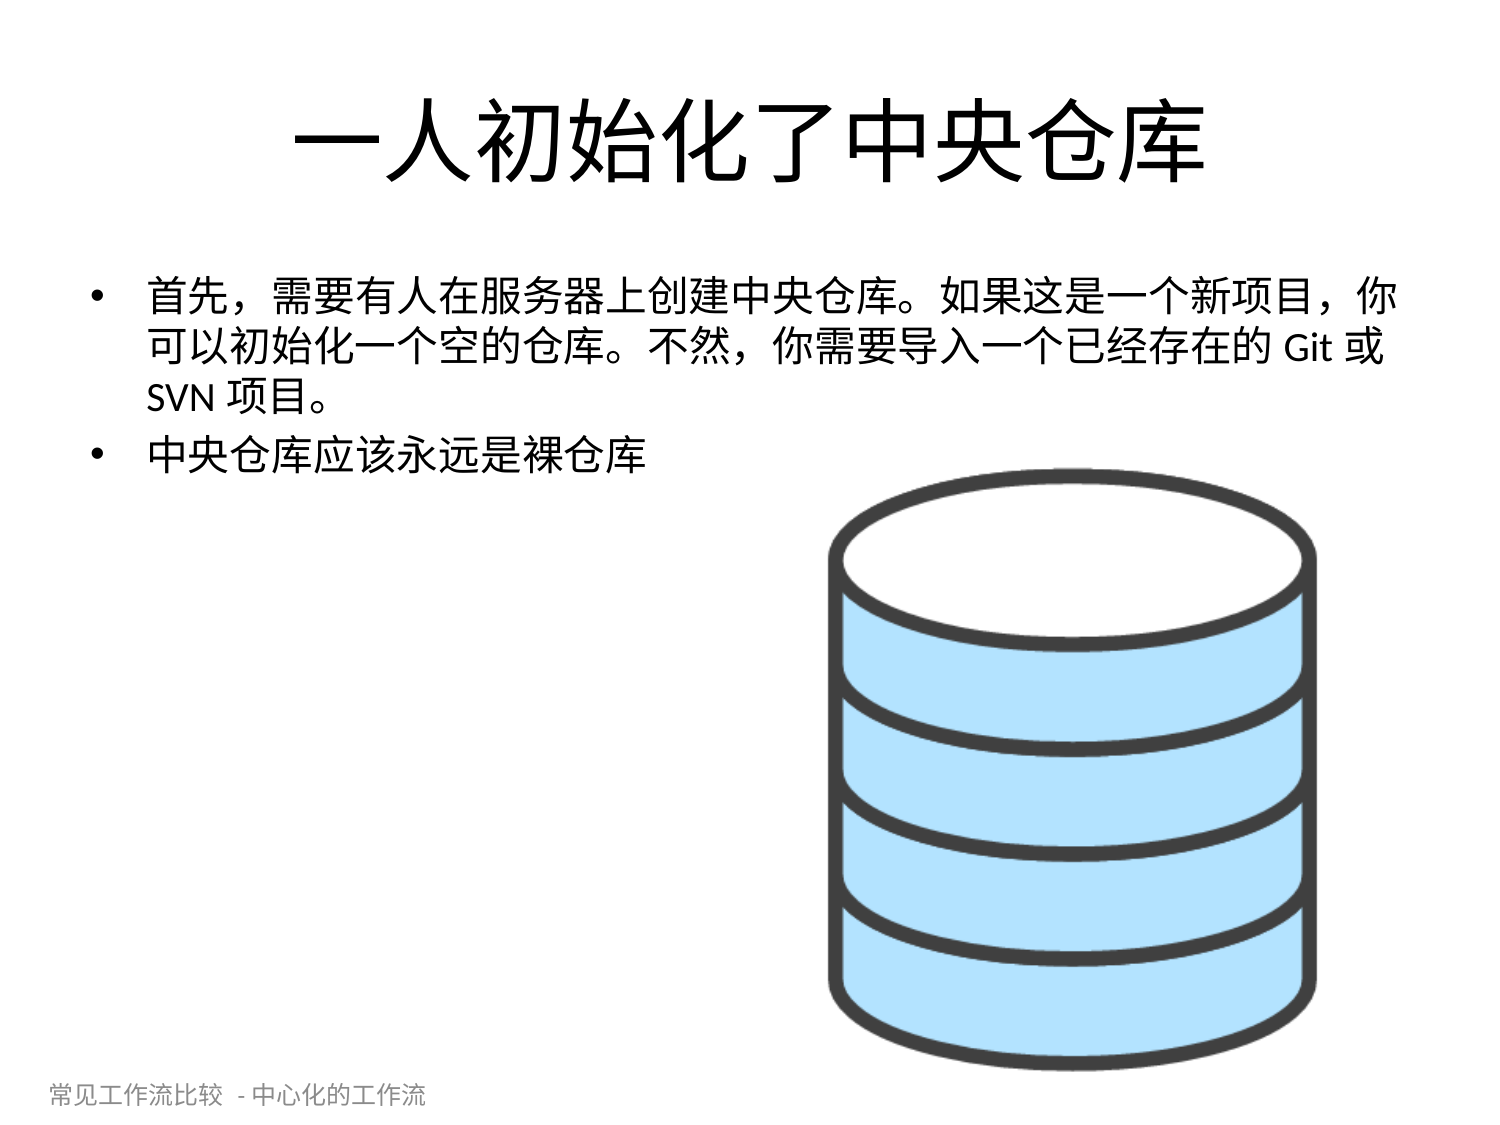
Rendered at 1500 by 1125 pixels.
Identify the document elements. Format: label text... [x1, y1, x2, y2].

title 一人初始化了中央仓库 [75, 45, 1425, 233]
list 首先，需要有人在服务器上创建中央仓库。如果这是一个新项目，你可以初始化一个空的仓库。不然，你需要导入一个已经存在的Git或SVN项目。 中央仓库应该永远是裸仓库 [75, 262, 1425, 1005]
picture [761, 432, 1372, 1097]
footer 常见工作流比较 -中心化的工作流 [0, 1065, 475, 1125]
